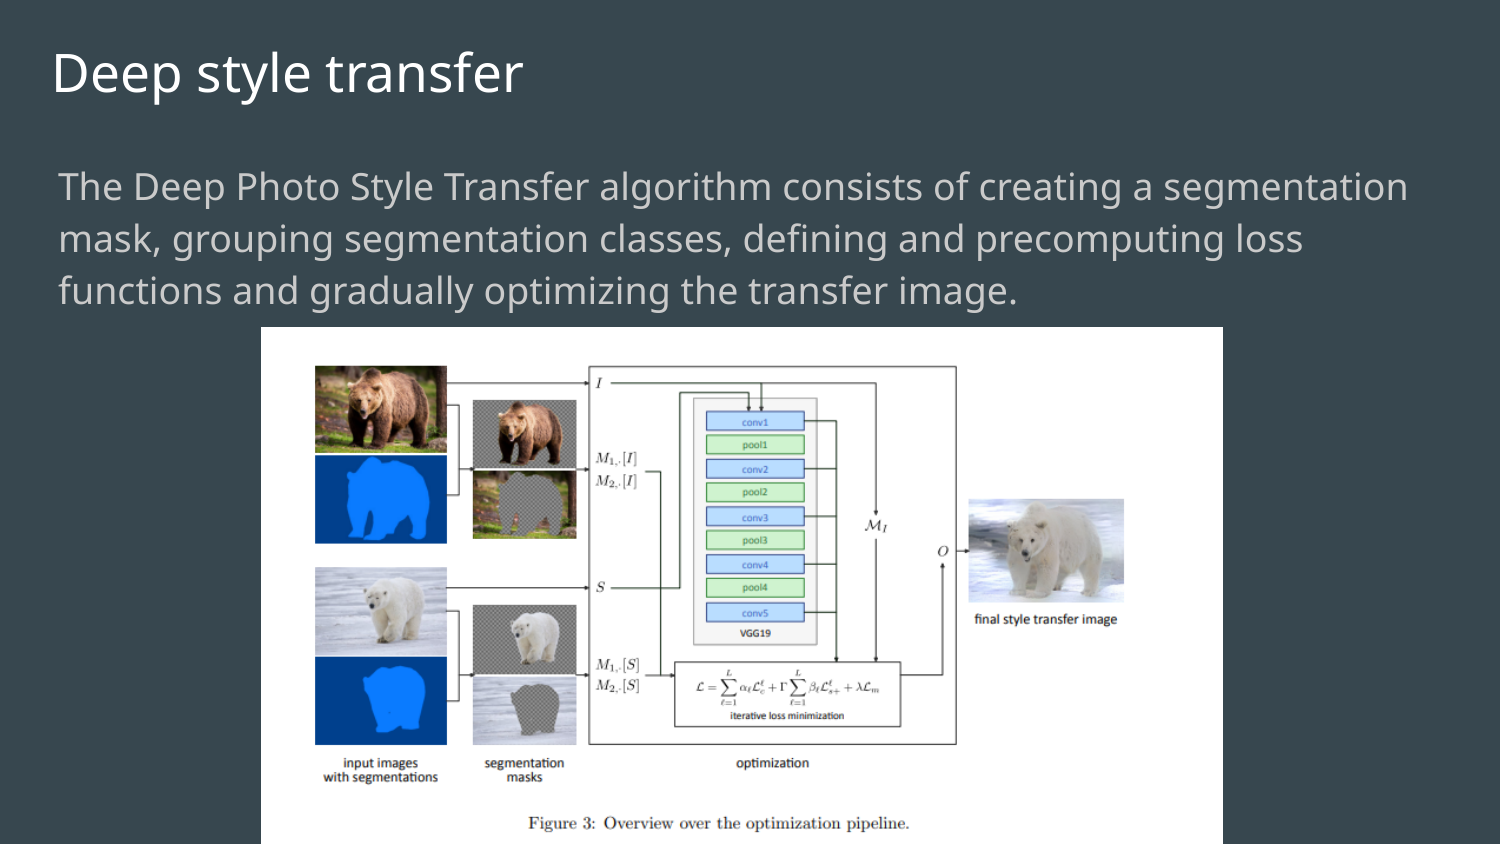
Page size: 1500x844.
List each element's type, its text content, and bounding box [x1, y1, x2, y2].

title Deep style transfer [36, 23, 1435, 118]
picture [261, 327, 1223, 844]
list The Deep Photo Style Transfer algorithm consists of creating a segmentation mask, grouping segmentation classes, defining and precomputing loss functions and gradually optimizing the transfer image. [43, 141, 1441, 745]
